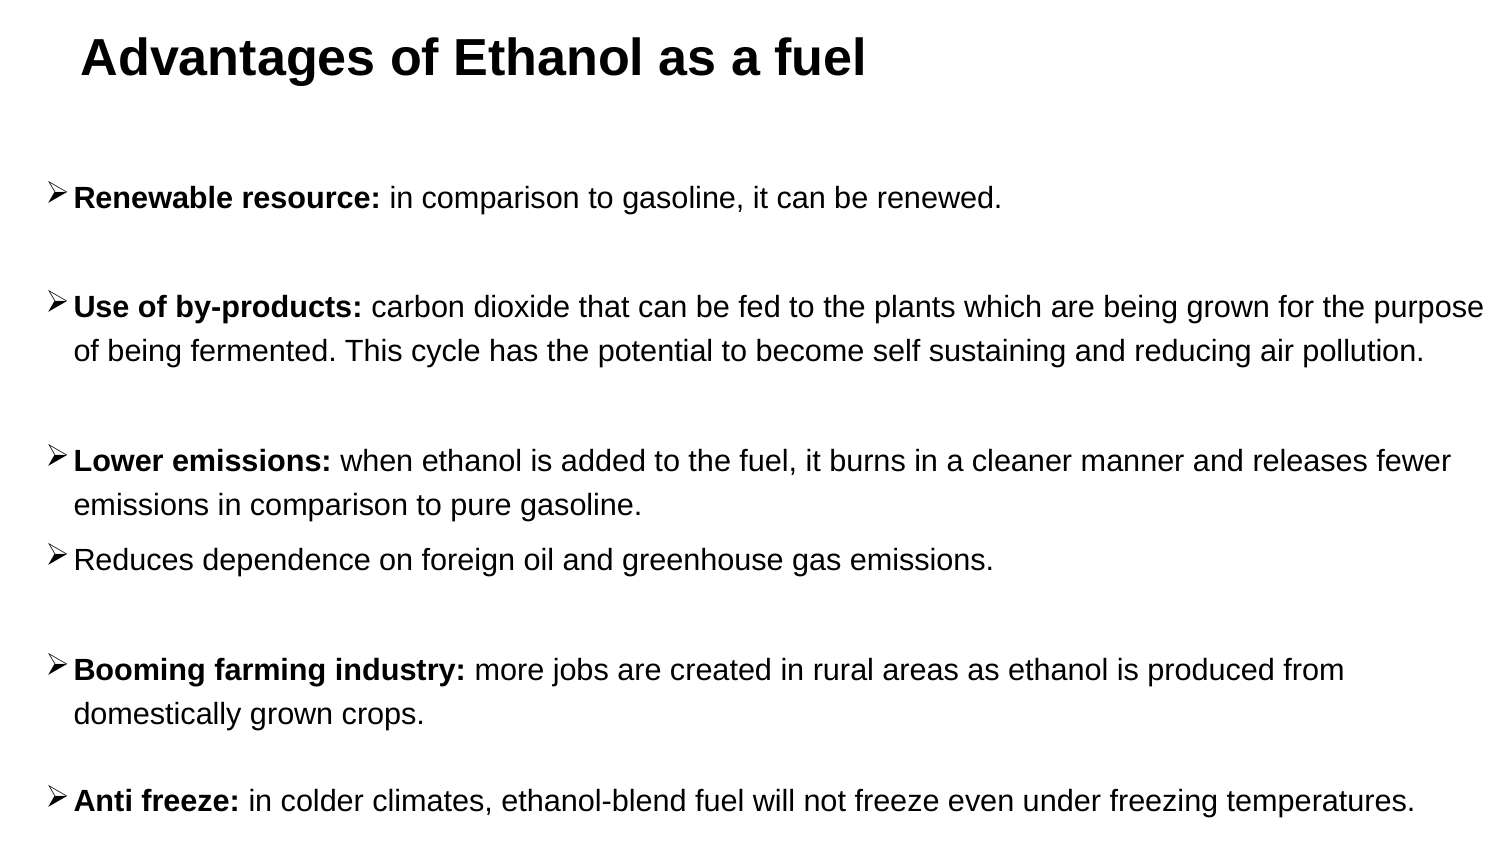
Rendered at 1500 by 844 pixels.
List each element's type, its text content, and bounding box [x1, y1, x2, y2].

list Renewable resource: in comparison to gasoline, it can be renewed. Use of by-products: carbon dioxide that can be fed to the plants which are being grown for the purpose of being fermented. This cycle has the potential to become self sustaining and reducing air pollution. Lower emissions: when ethanol is added to the fuel, it burns in a cleaner manner and releases fewer emissions in comparison to pure gasoline. Reduces dependence on foreign oil and greenhouse gas emissions. Booming farming industry: more jobs are created in rural areas as ethanol is produced from domestically grown crops. Anti freeze: in colder climates, ethanol-blend fuel will not freeze even under freezing temperatures. [30, 162, 1500, 844]
title Advantages of Ethanol as a fuel [65, 0, 1416, 118]
